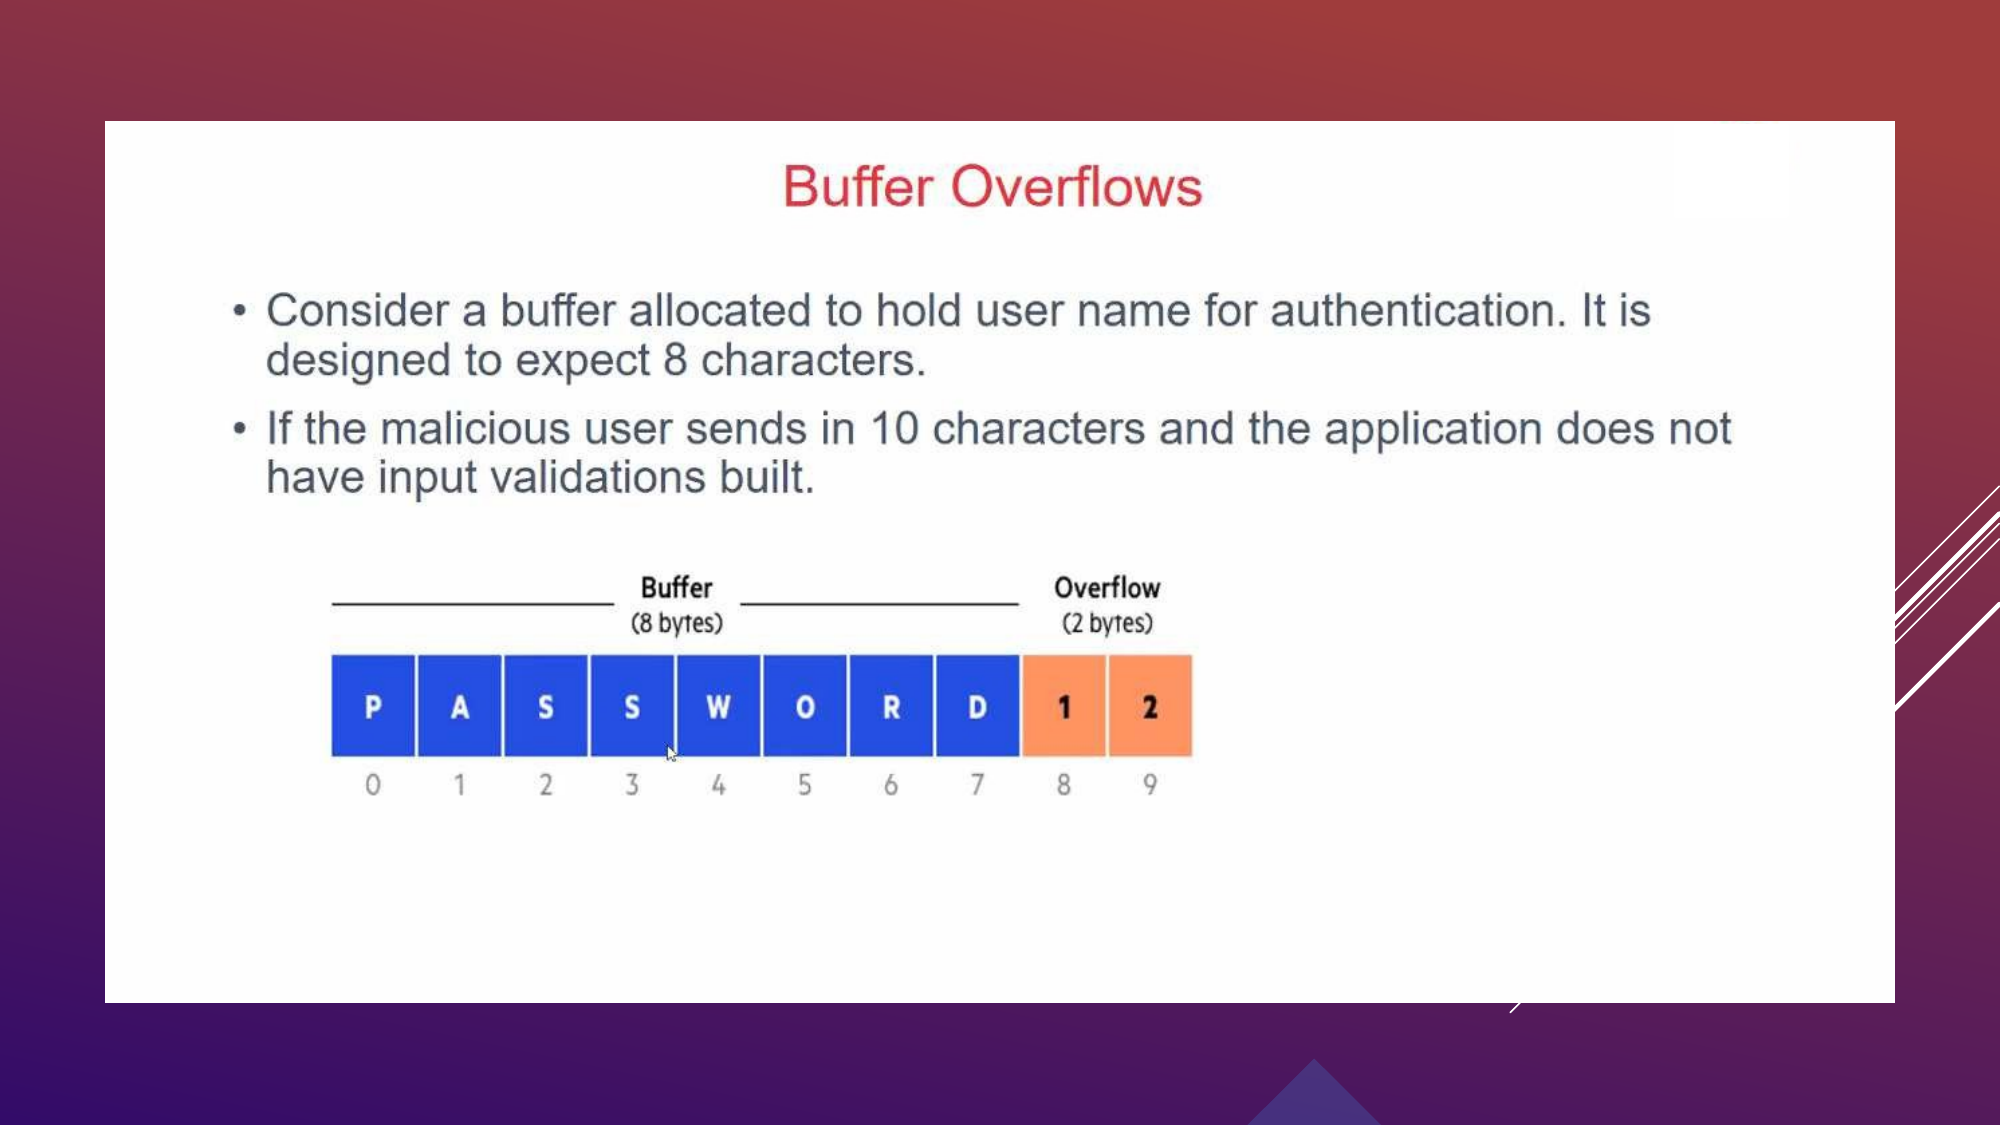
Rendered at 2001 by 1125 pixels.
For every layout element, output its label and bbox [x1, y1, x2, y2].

text_box [105, 121, 1895, 1125]
